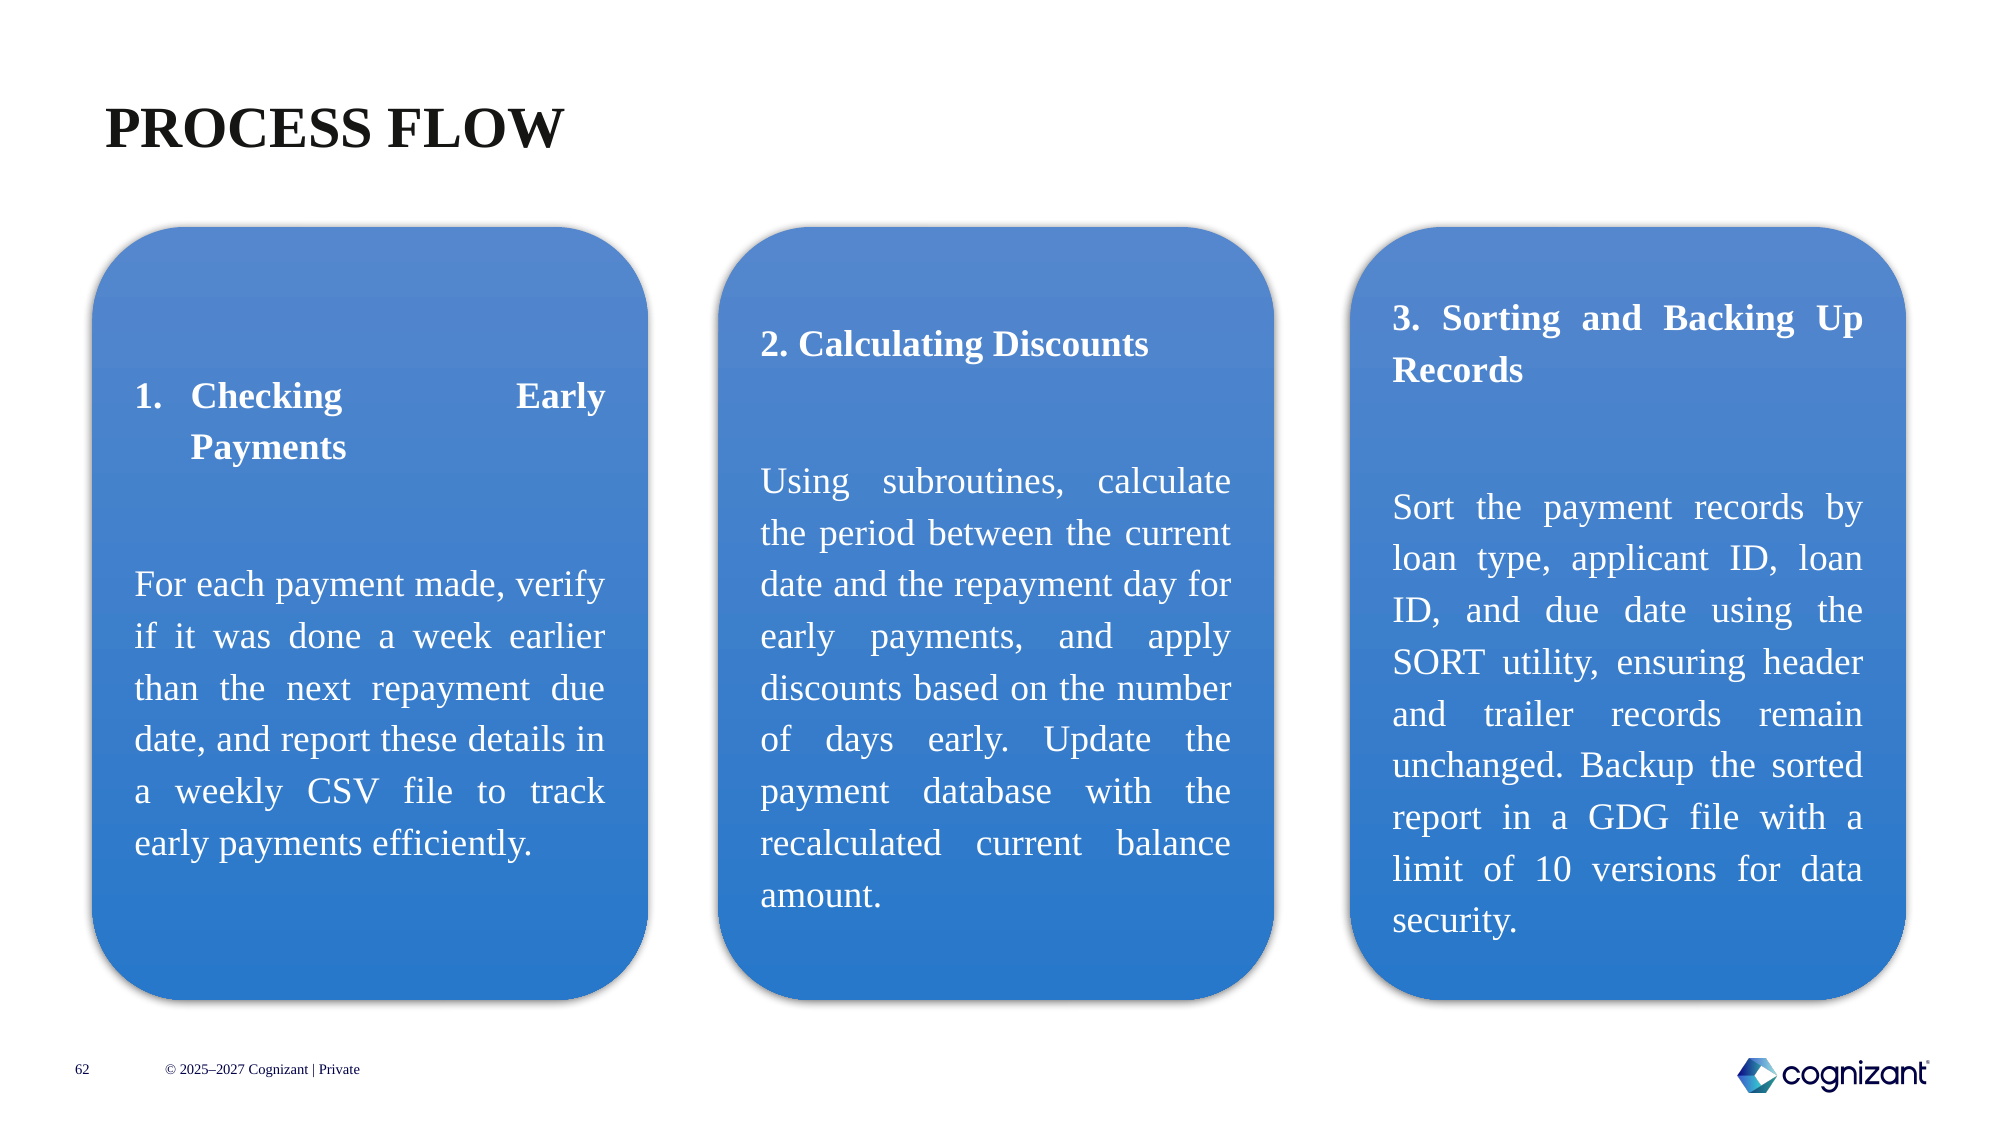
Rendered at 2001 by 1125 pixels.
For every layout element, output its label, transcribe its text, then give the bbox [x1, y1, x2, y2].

picture [1737, 1058, 1930, 1093]
footer © 2025–2027 Cognizant | Private [165, 1050, 456, 1088]
text_box PROCESS FLOW [105, 97, 1971, 161]
text_box 2. Calculating Discounts Using subroutines, calculate the period between the current date and the repayment day for early payments, and apply discounts based on the number of days early. Update the payment database with the recalculated current balance amount. [718, 226, 1274, 1000]
slide_number 62 [75, 1050, 135, 1088]
text_box Checking Early Payments For each payment made, verify if it was done a week earlier than the next repayment due date, and report these details in a weekly CSV file to track early payments efficiently. [92, 226, 648, 1000]
text_box 3. Sorting and Backing Up Records Sort the payment records by loan type, applicant ID, loan ID, and due date using the SORT utility, ensuring header and trailer records remain unchanged. Backup the sorted report in a GDG file with a limit of 10 versions for data security. [1350, 226, 1906, 1000]
